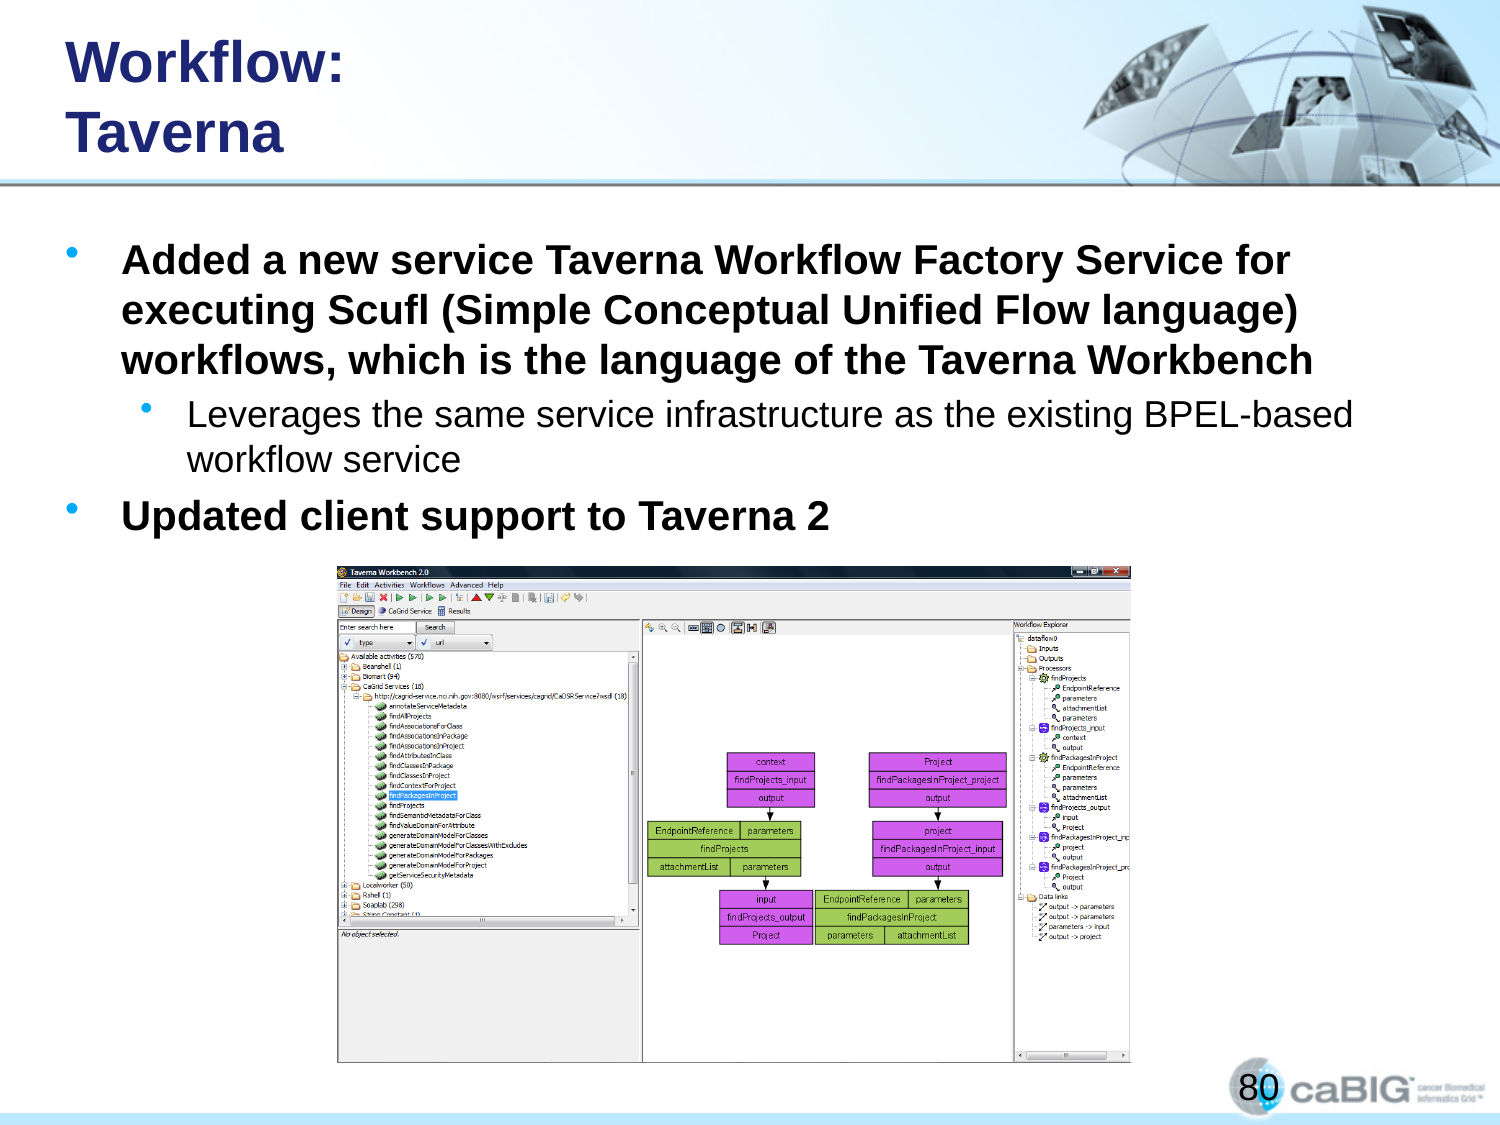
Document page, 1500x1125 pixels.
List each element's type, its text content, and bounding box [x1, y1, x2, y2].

picture [0, 0, 1500, 1125]
title Workflow: Taverna [49, 0, 1176, 188]
list Added a new service Taverna Workflow Factory Service for executing Scufl (Simple Conceptual Unified Flow language) workflows, which is the language of the Taverna Workbench Leverages the same service infrastructure as the existing BPEL-based workflow service Updated client support to Taverna 2 [49, 224, 1438, 1038]
